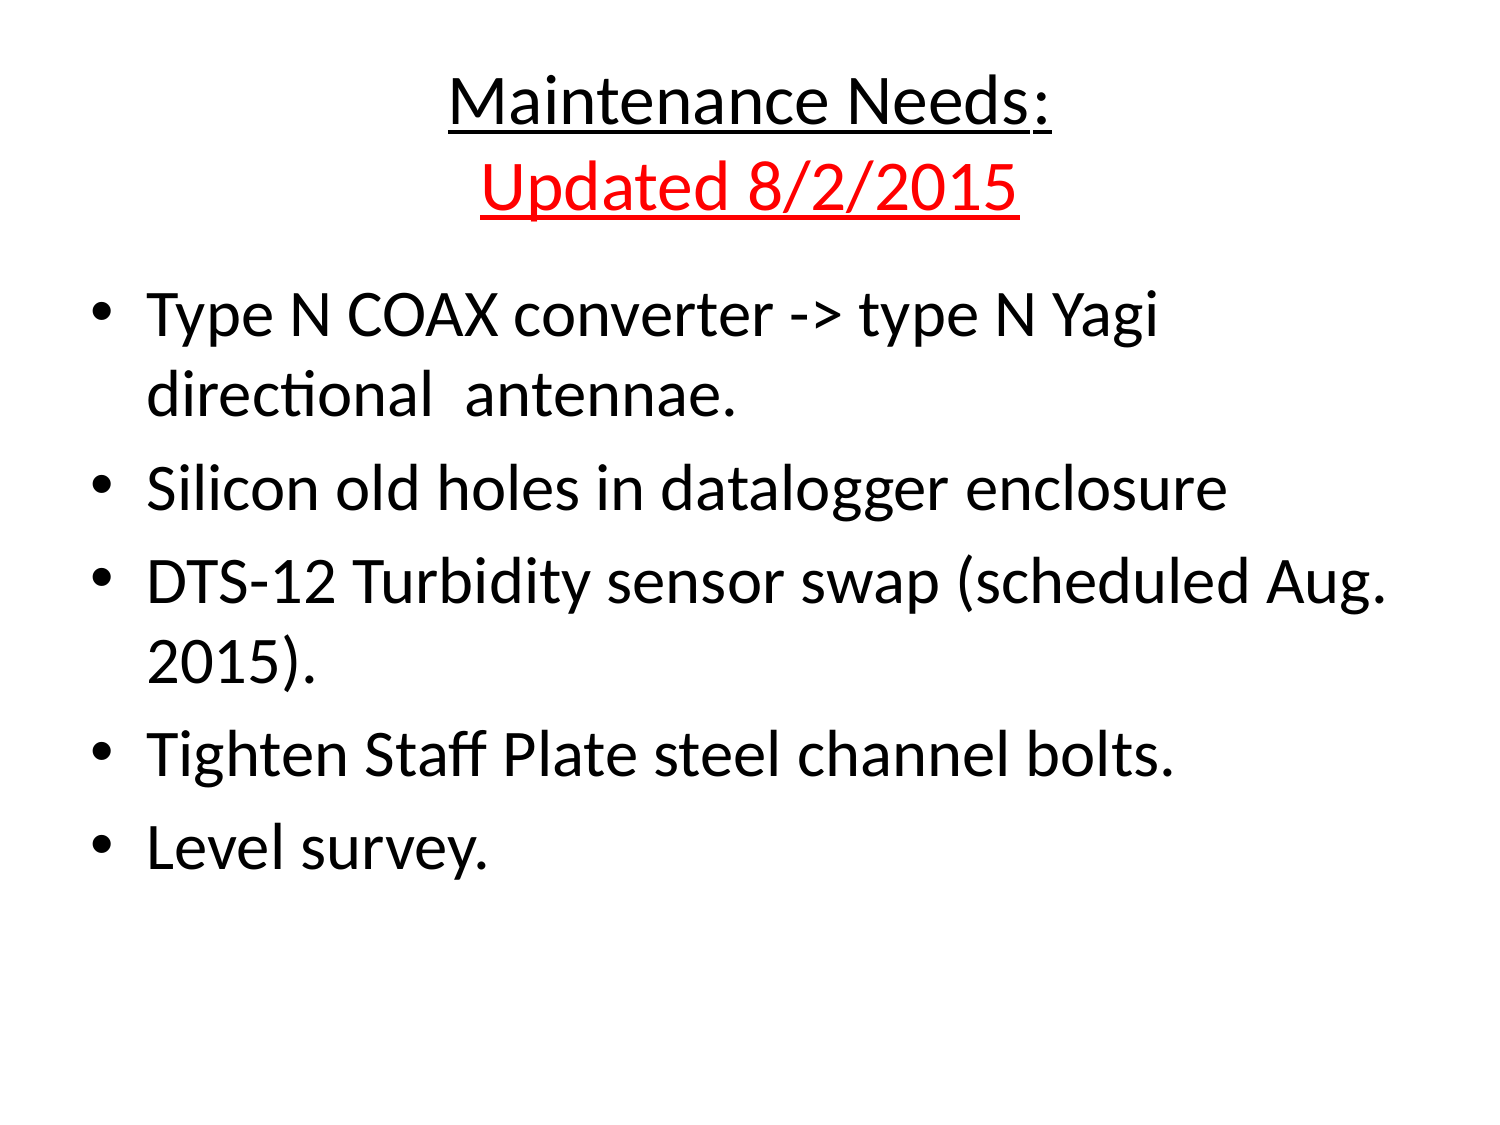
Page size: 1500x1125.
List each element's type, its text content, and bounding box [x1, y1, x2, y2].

list Type N COAX converter -> type N Yagi directional antennae. Silicon old holes in datalogger enclosure DTS-12 Turbidity sensor swap (scheduled Aug. 2015). Tighten Staff Plate steel channel bolts. Level survey. [75, 262, 1425, 1005]
title Maintenance Needs : Updated 8/2/2015 [75, 45, 1425, 233]
